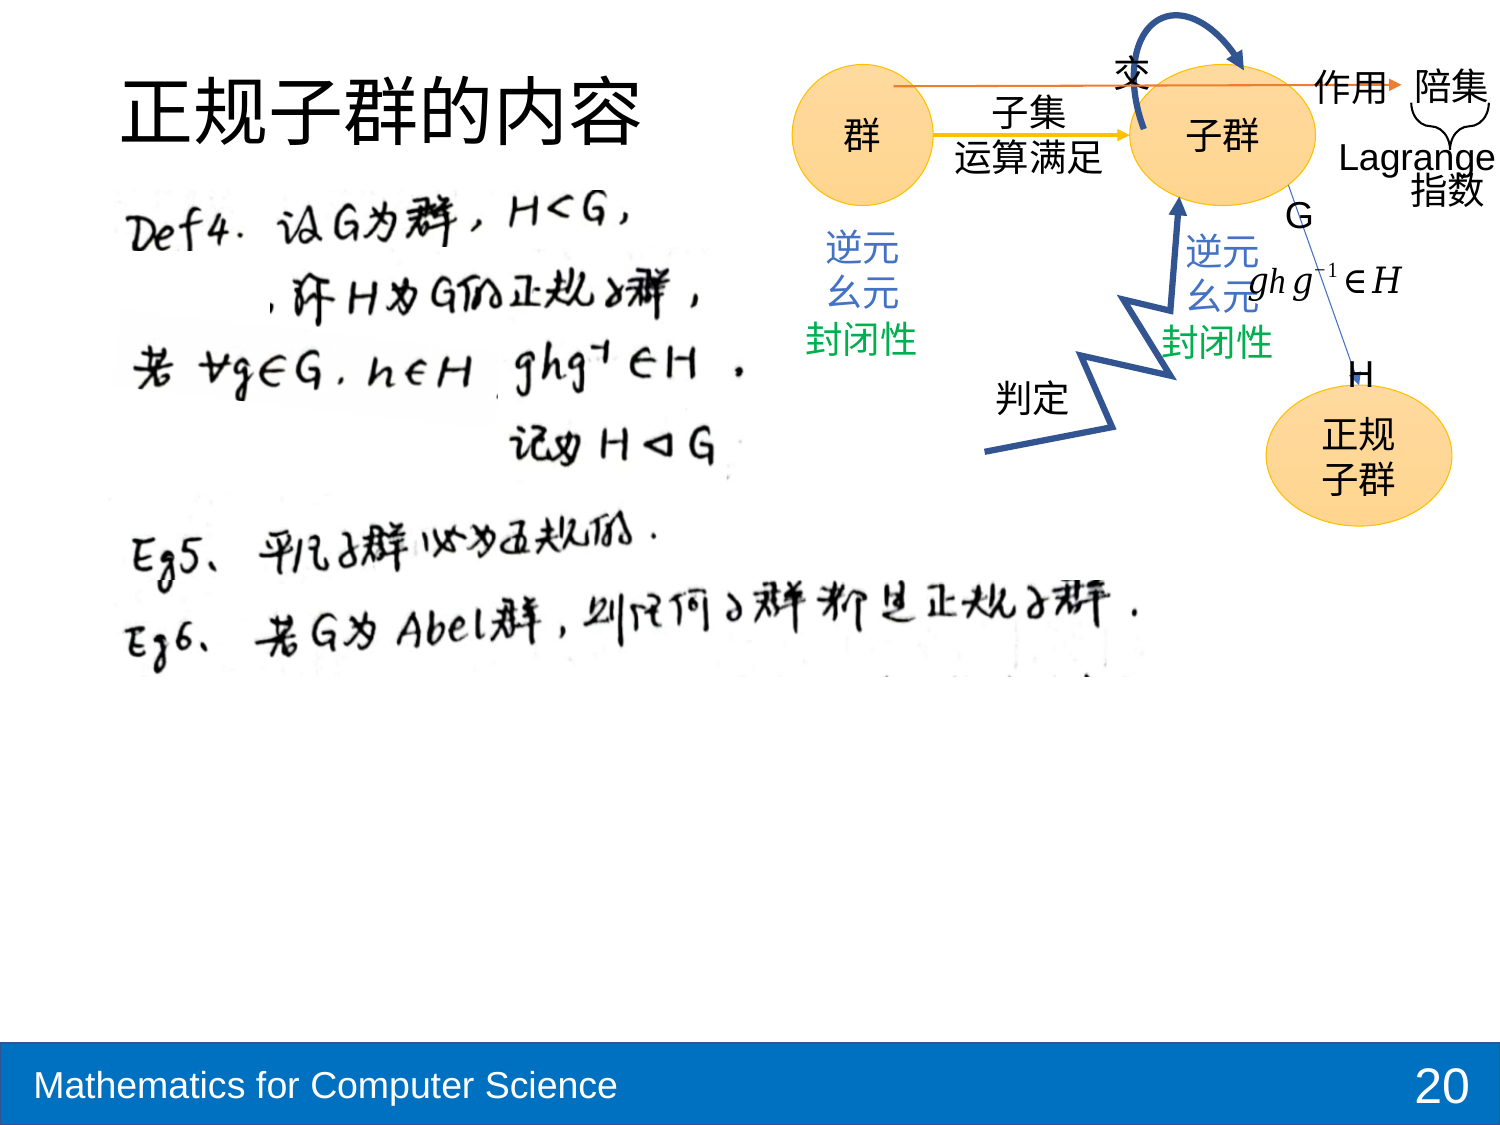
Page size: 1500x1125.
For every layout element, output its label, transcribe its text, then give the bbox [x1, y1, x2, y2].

title 正规子群的内容 [103, 59, 789, 171]
picture [103, 190, 756, 491]
slide_number 20 [1147, 1054, 1485, 1114]
picture [103, 492, 1154, 677]
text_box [789, 11, 1500, 527]
